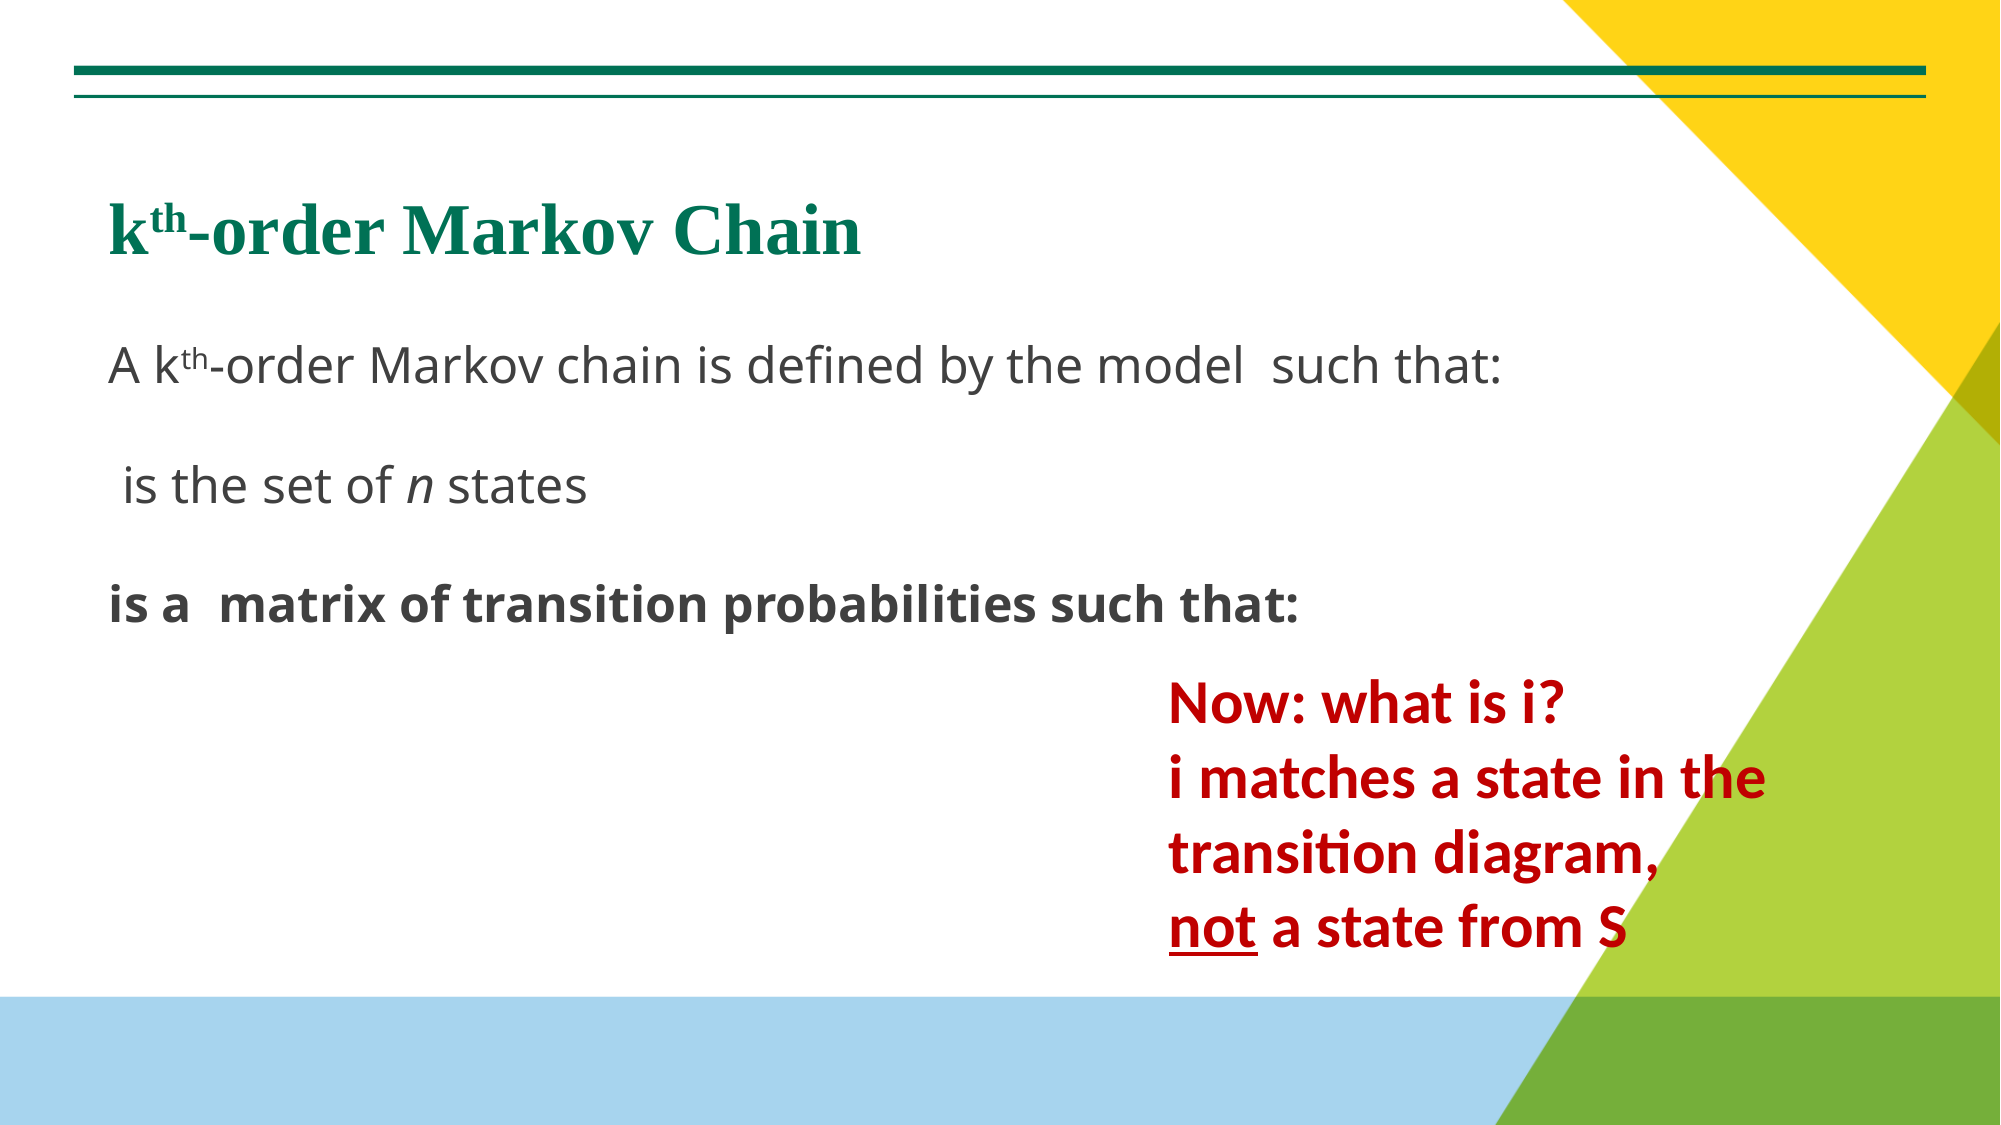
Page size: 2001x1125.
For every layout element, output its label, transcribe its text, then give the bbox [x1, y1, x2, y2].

text_box Now: what is i? i matches a state in the transition diagram, not a state from S [1154, 653, 1797, 968]
title kth-order Markov Chain [94, 136, 1819, 326]
picture [0, 0, 2000, 1125]
